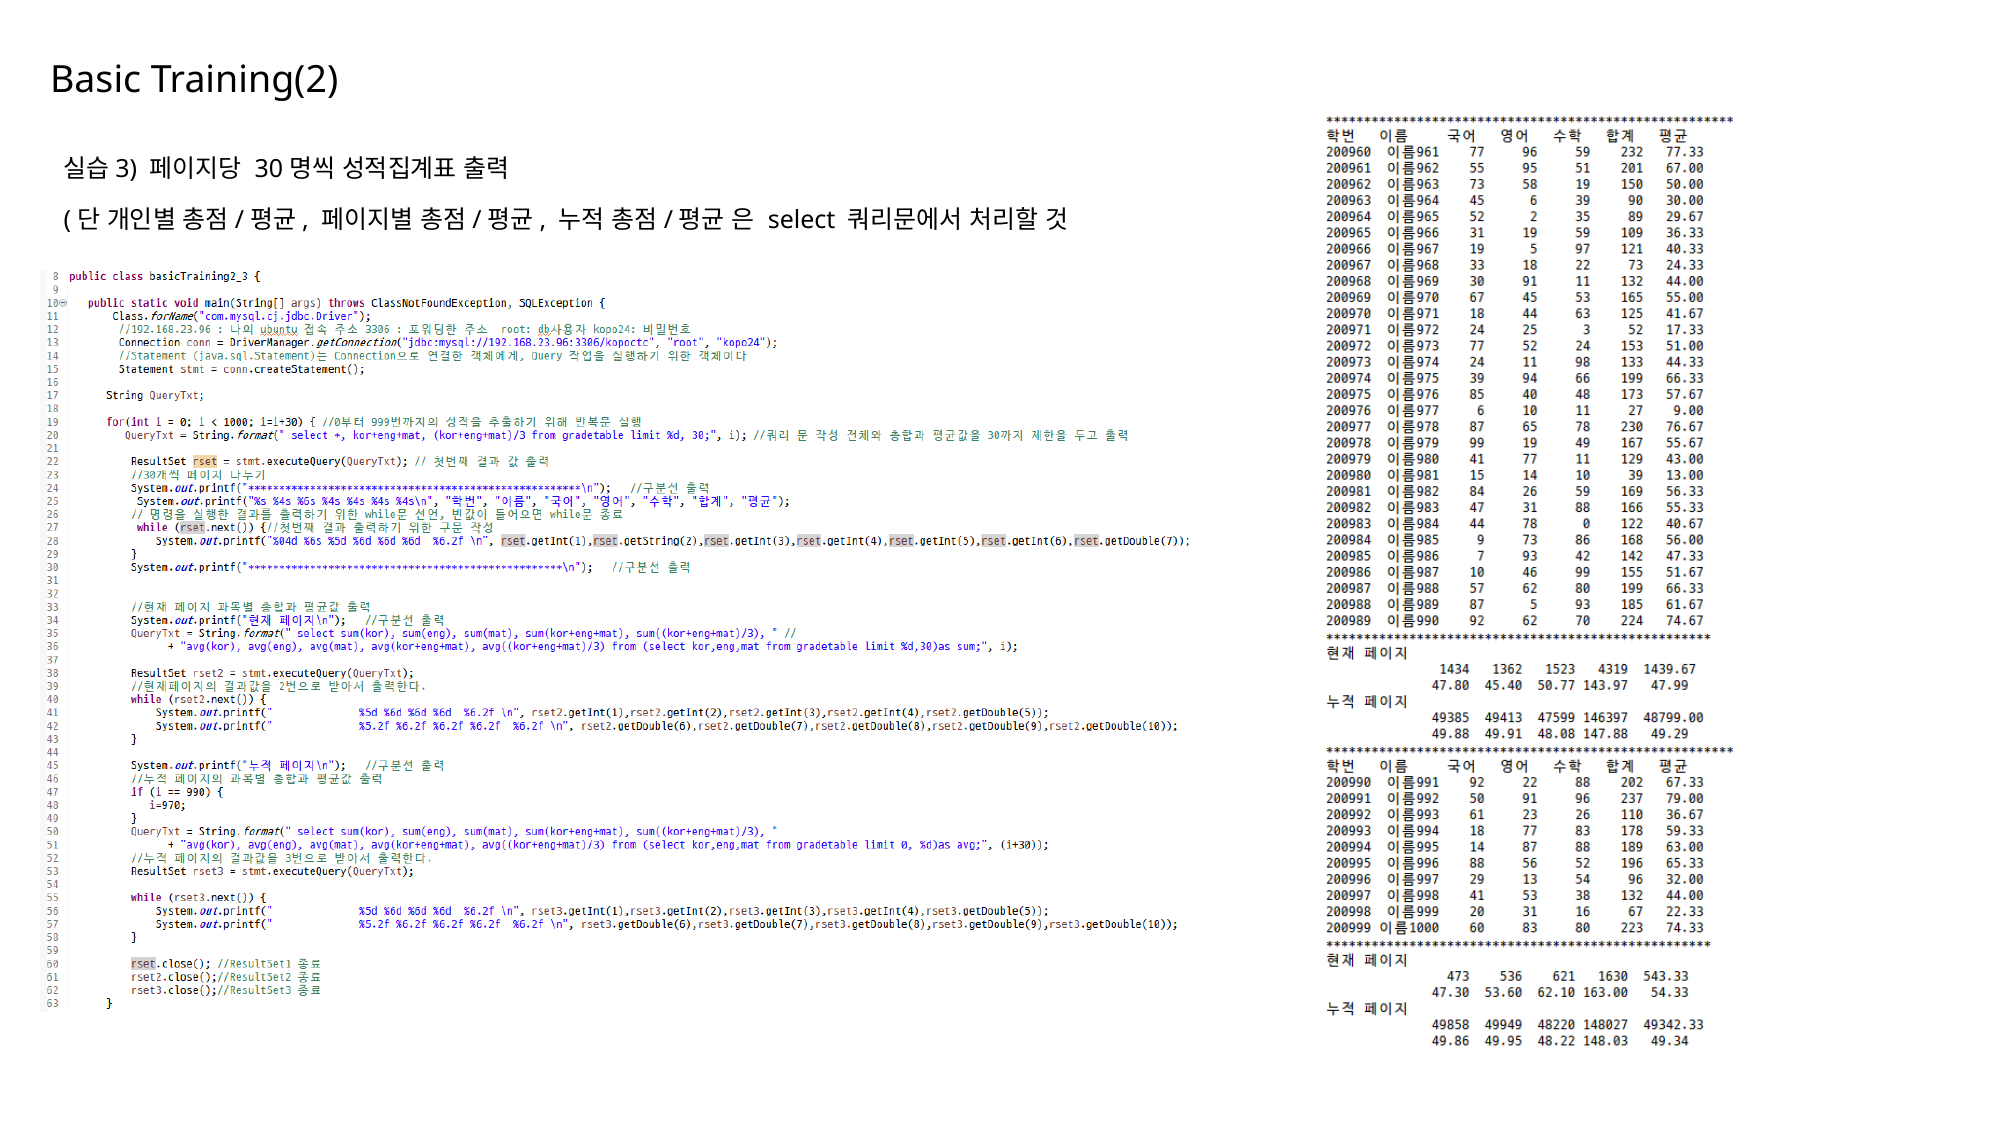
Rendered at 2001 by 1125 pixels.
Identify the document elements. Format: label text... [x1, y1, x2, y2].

text_box 실습3) 페이지당 30명씩 성적집계표 출력 (단 개인별 총점/평균, 페이지별 총점/평균, 누적 총점/평균 은 select 쿼리문에서 처리할 것 [48, 135, 1091, 241]
picture [1325, 108, 1746, 1053]
text_box Basic Training(2) [35, 47, 354, 108]
picture [40, 271, 1217, 1012]
